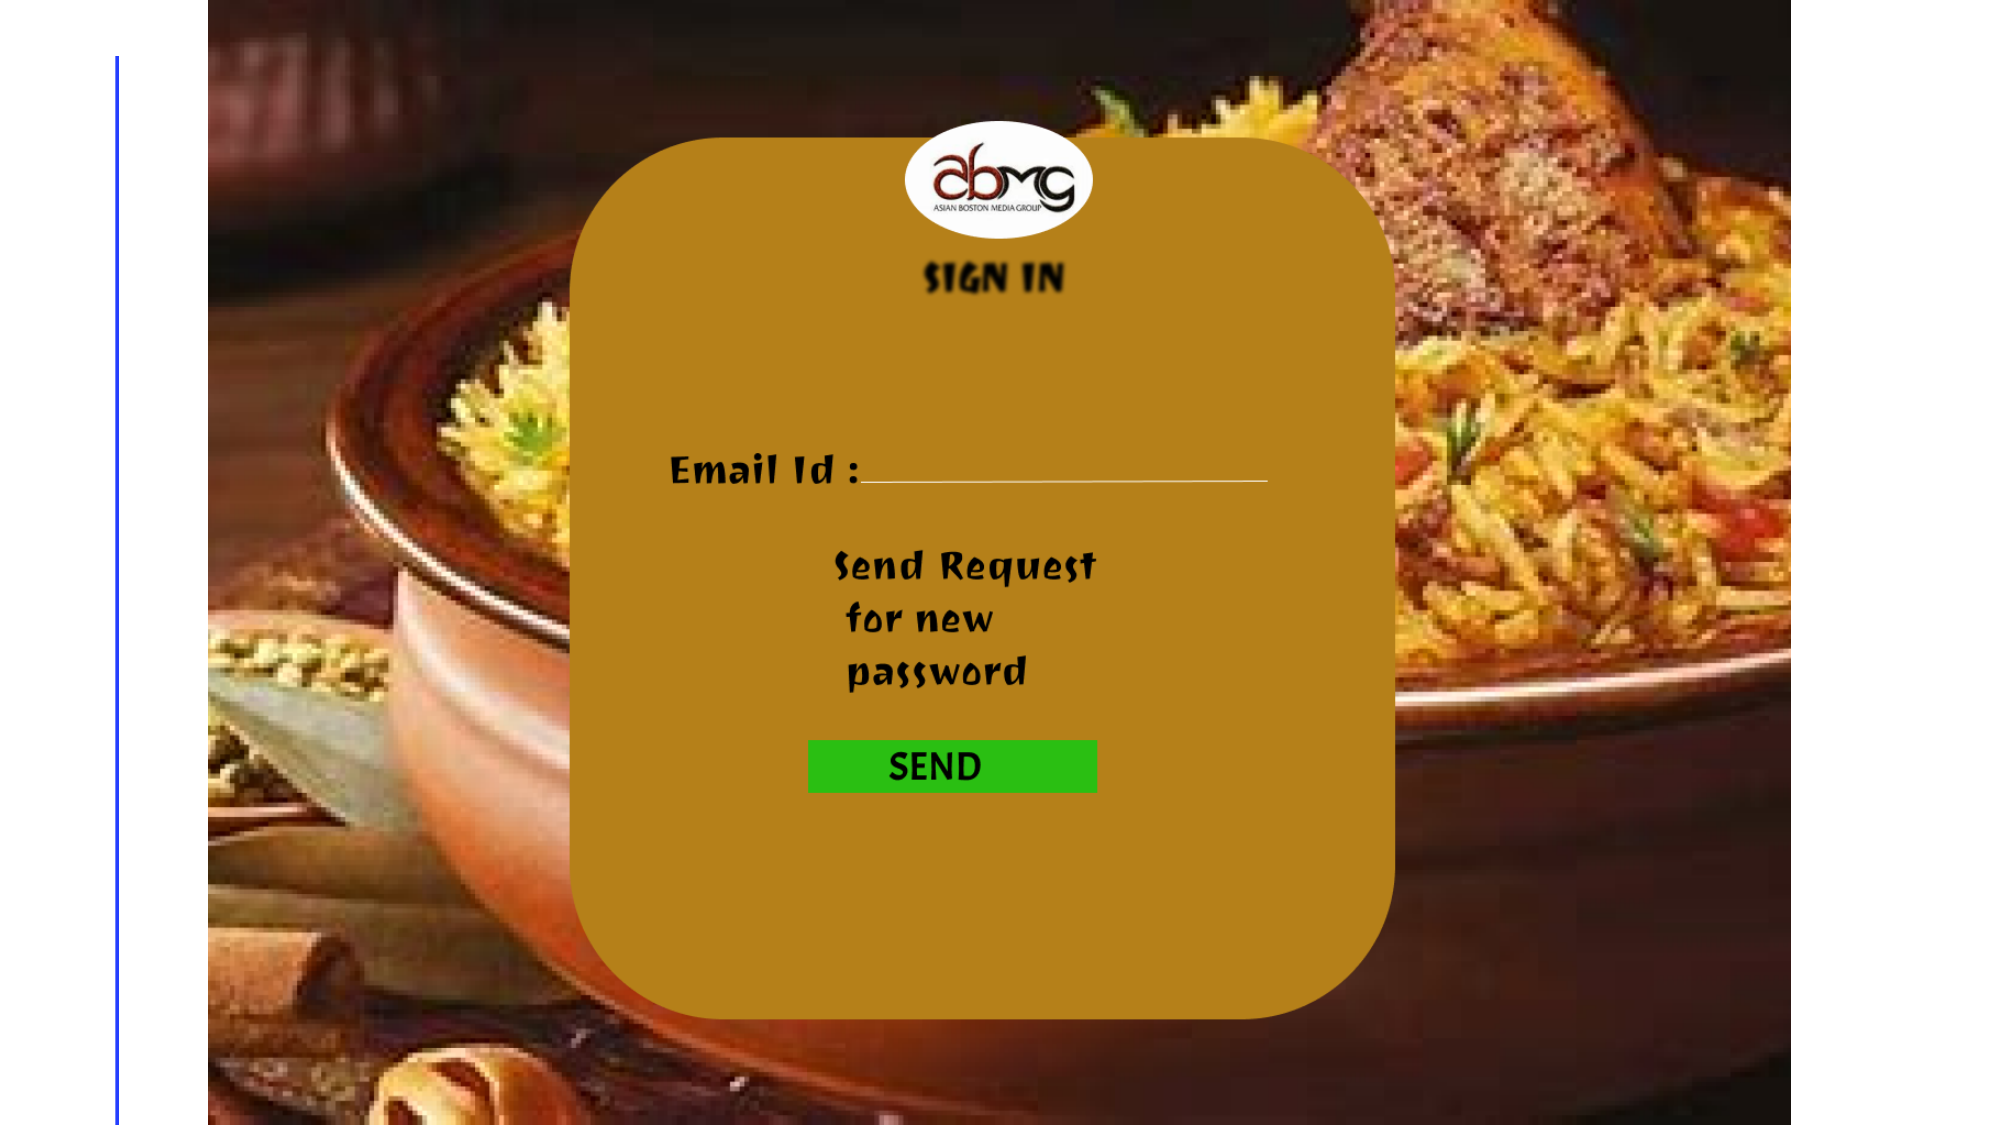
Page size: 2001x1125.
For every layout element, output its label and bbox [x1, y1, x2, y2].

picture [208, 0, 1791, 1125]
